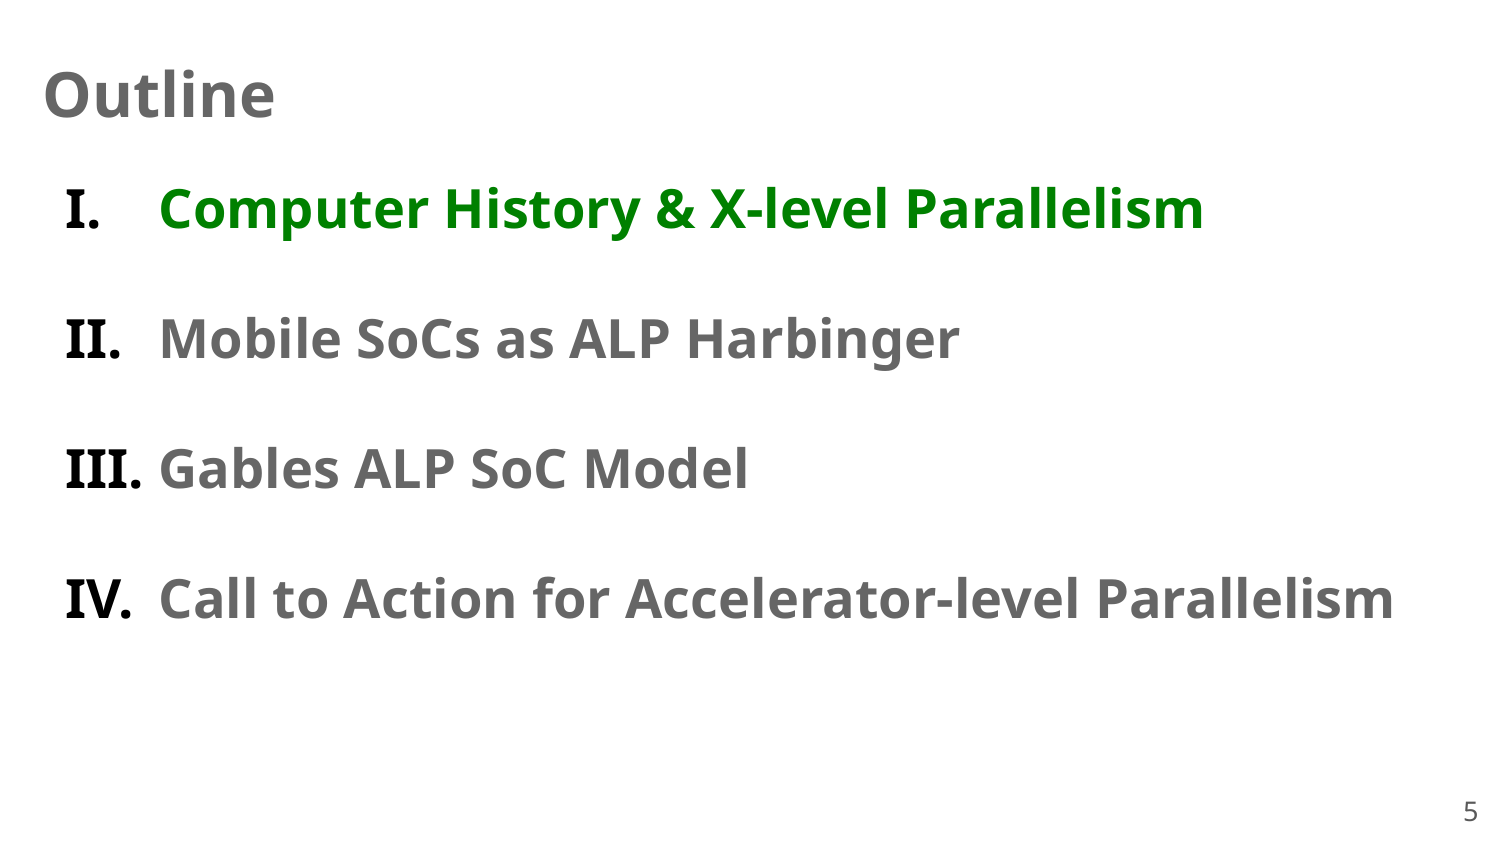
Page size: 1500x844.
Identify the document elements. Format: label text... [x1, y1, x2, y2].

title Outline [27, 21, 1460, 146]
slide_number 5 [1403, 779, 1494, 844]
text_box Computer History & X-level Parallelism Mobile SoCs as ALP Harbinger Gables ALP SoC Model Call to Action for Accelerator-level Parallelism [49, 159, 1449, 818]
